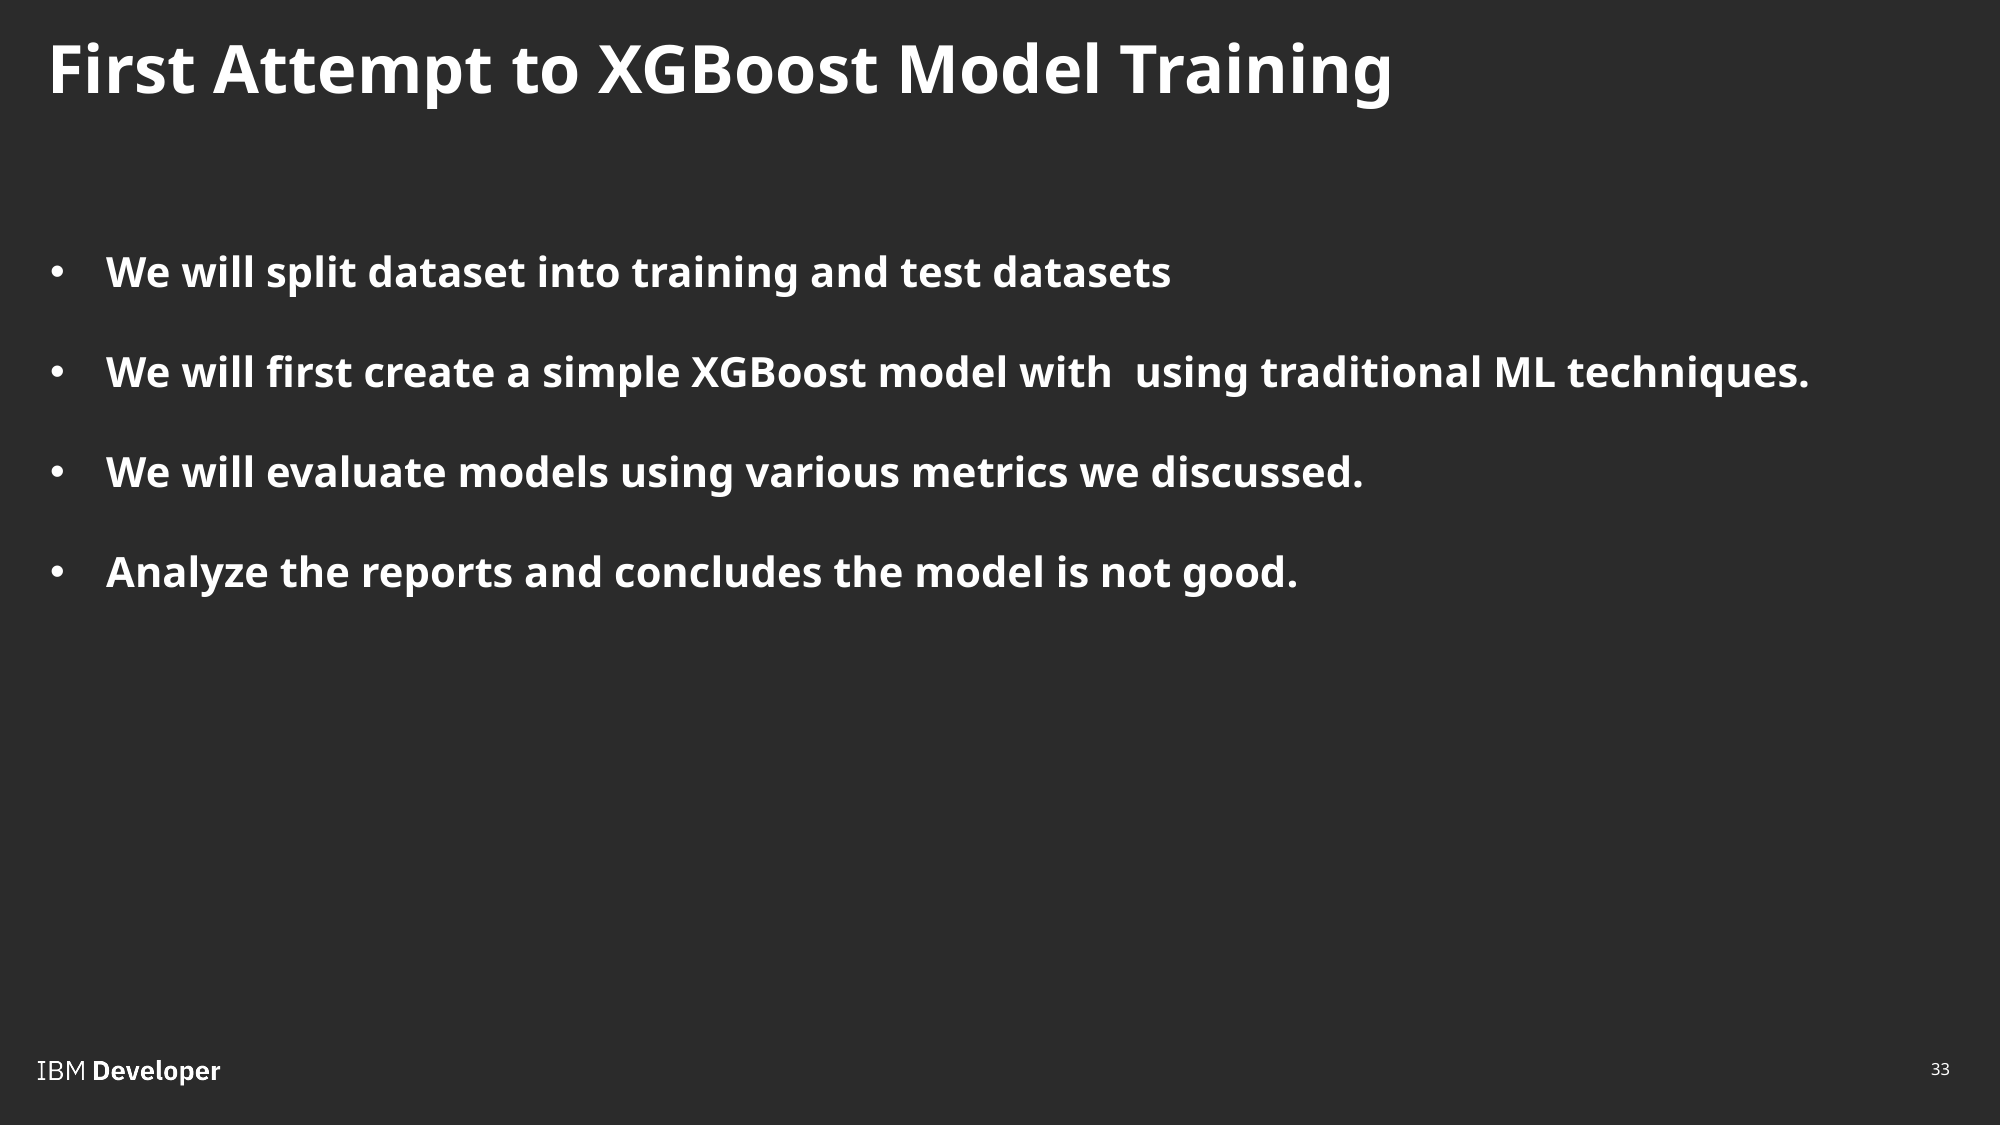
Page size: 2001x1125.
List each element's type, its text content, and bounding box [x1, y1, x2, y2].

title First Attempt to XGBoost Model Training [47, 36, 1950, 246]
slide_number 33 [1500, 1055, 1950, 1086]
picture [0, 1023, 258, 1118]
list We will split dataset into training and test datasets We will first create a simple XGBoost model with using traditional ML techniques. We will evaluate models using various metrics we discussed. Analyze the reports and concludes the model is not good. [50, 246, 1950, 1031]
